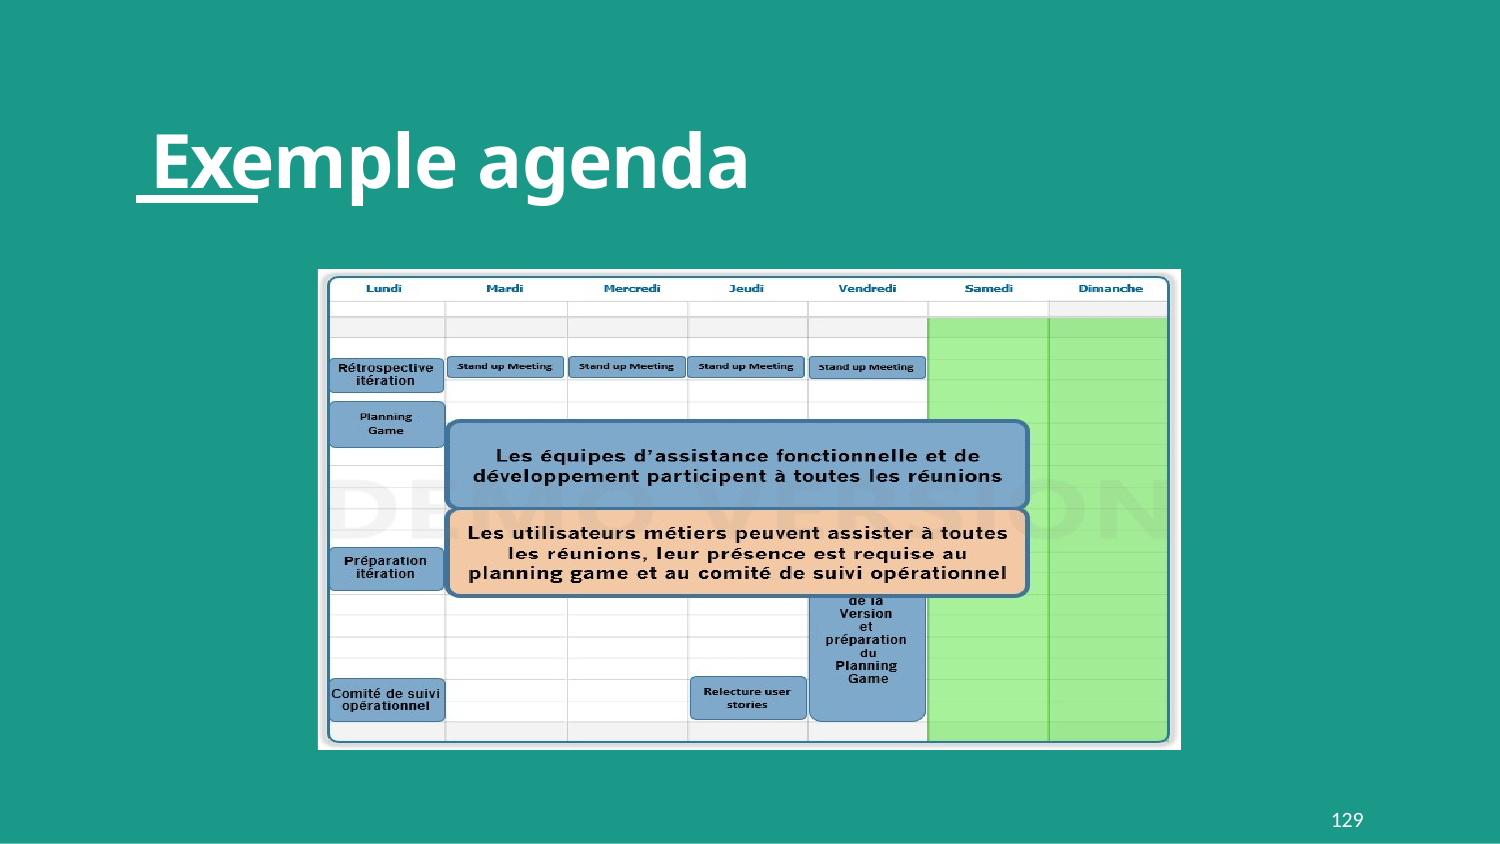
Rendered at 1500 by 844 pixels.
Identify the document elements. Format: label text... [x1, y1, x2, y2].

title Exemple agenda [147, 111, 796, 255]
text_box [317, 269, 1181, 750]
text_box 129 [1326, 808, 1367, 832]
